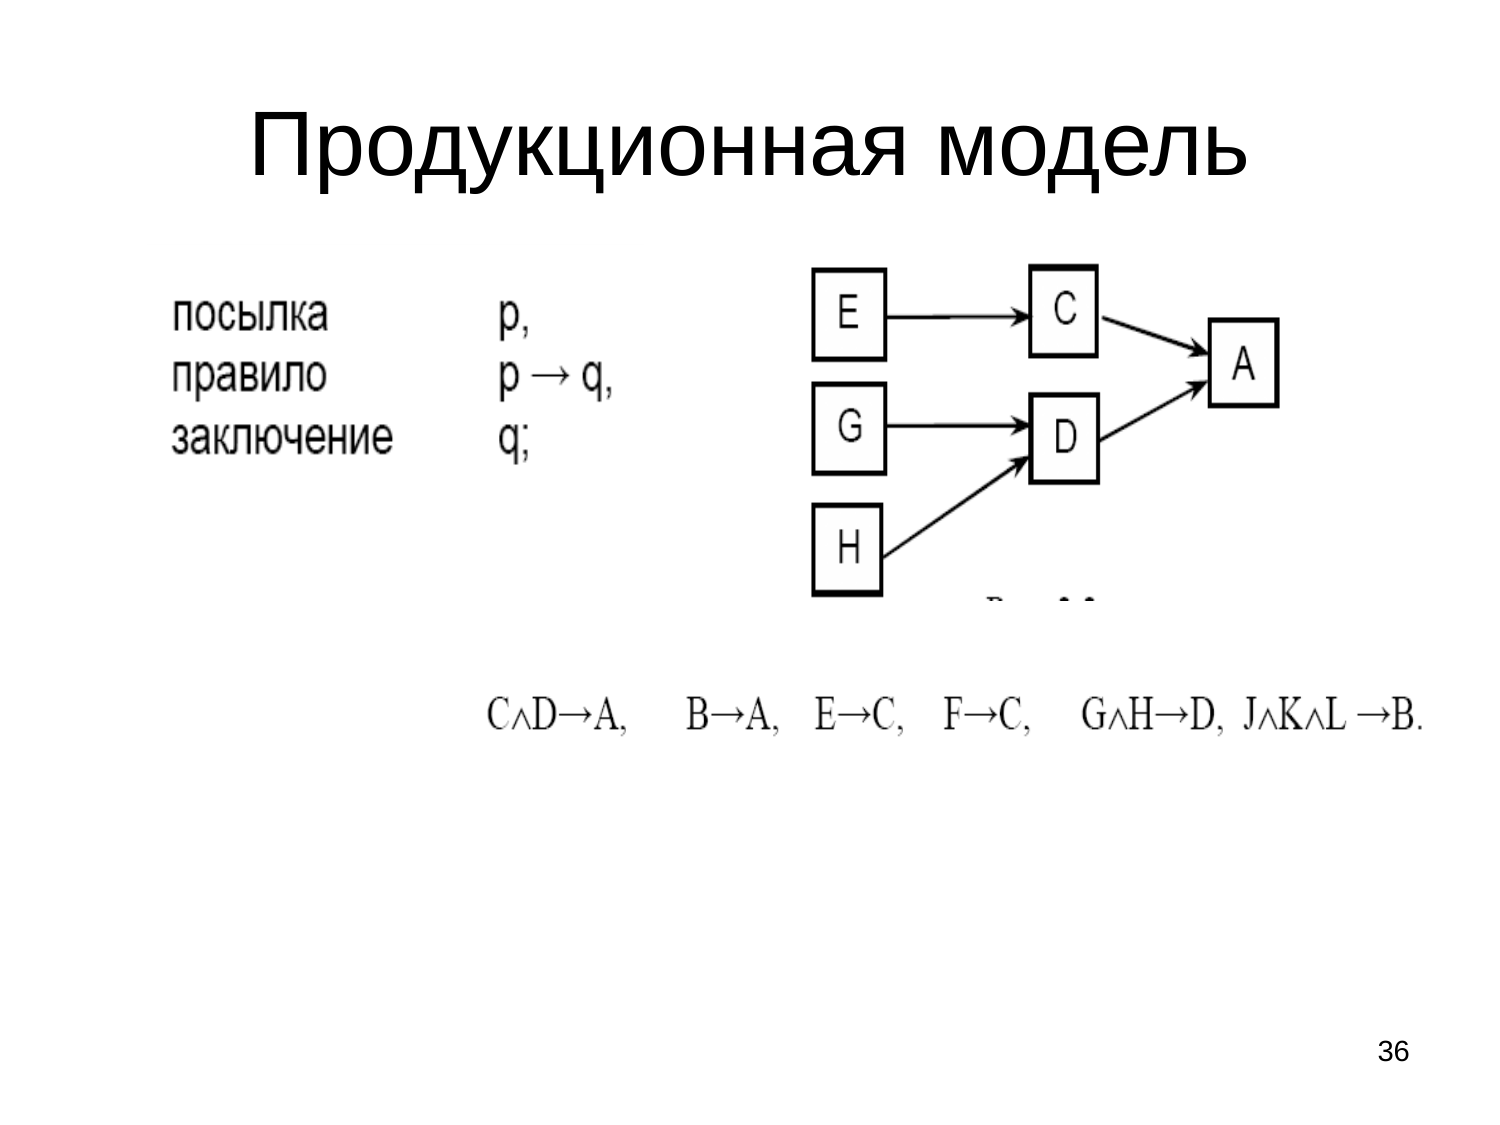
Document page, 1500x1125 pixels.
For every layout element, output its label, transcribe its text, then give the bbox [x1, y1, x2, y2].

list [147, 243, 644, 507]
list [785, 243, 1318, 602]
slide_number 36 [1074, 1024, 1426, 1103]
title Продукционная модель [74, 44, 1426, 233]
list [466, 680, 1436, 744]
